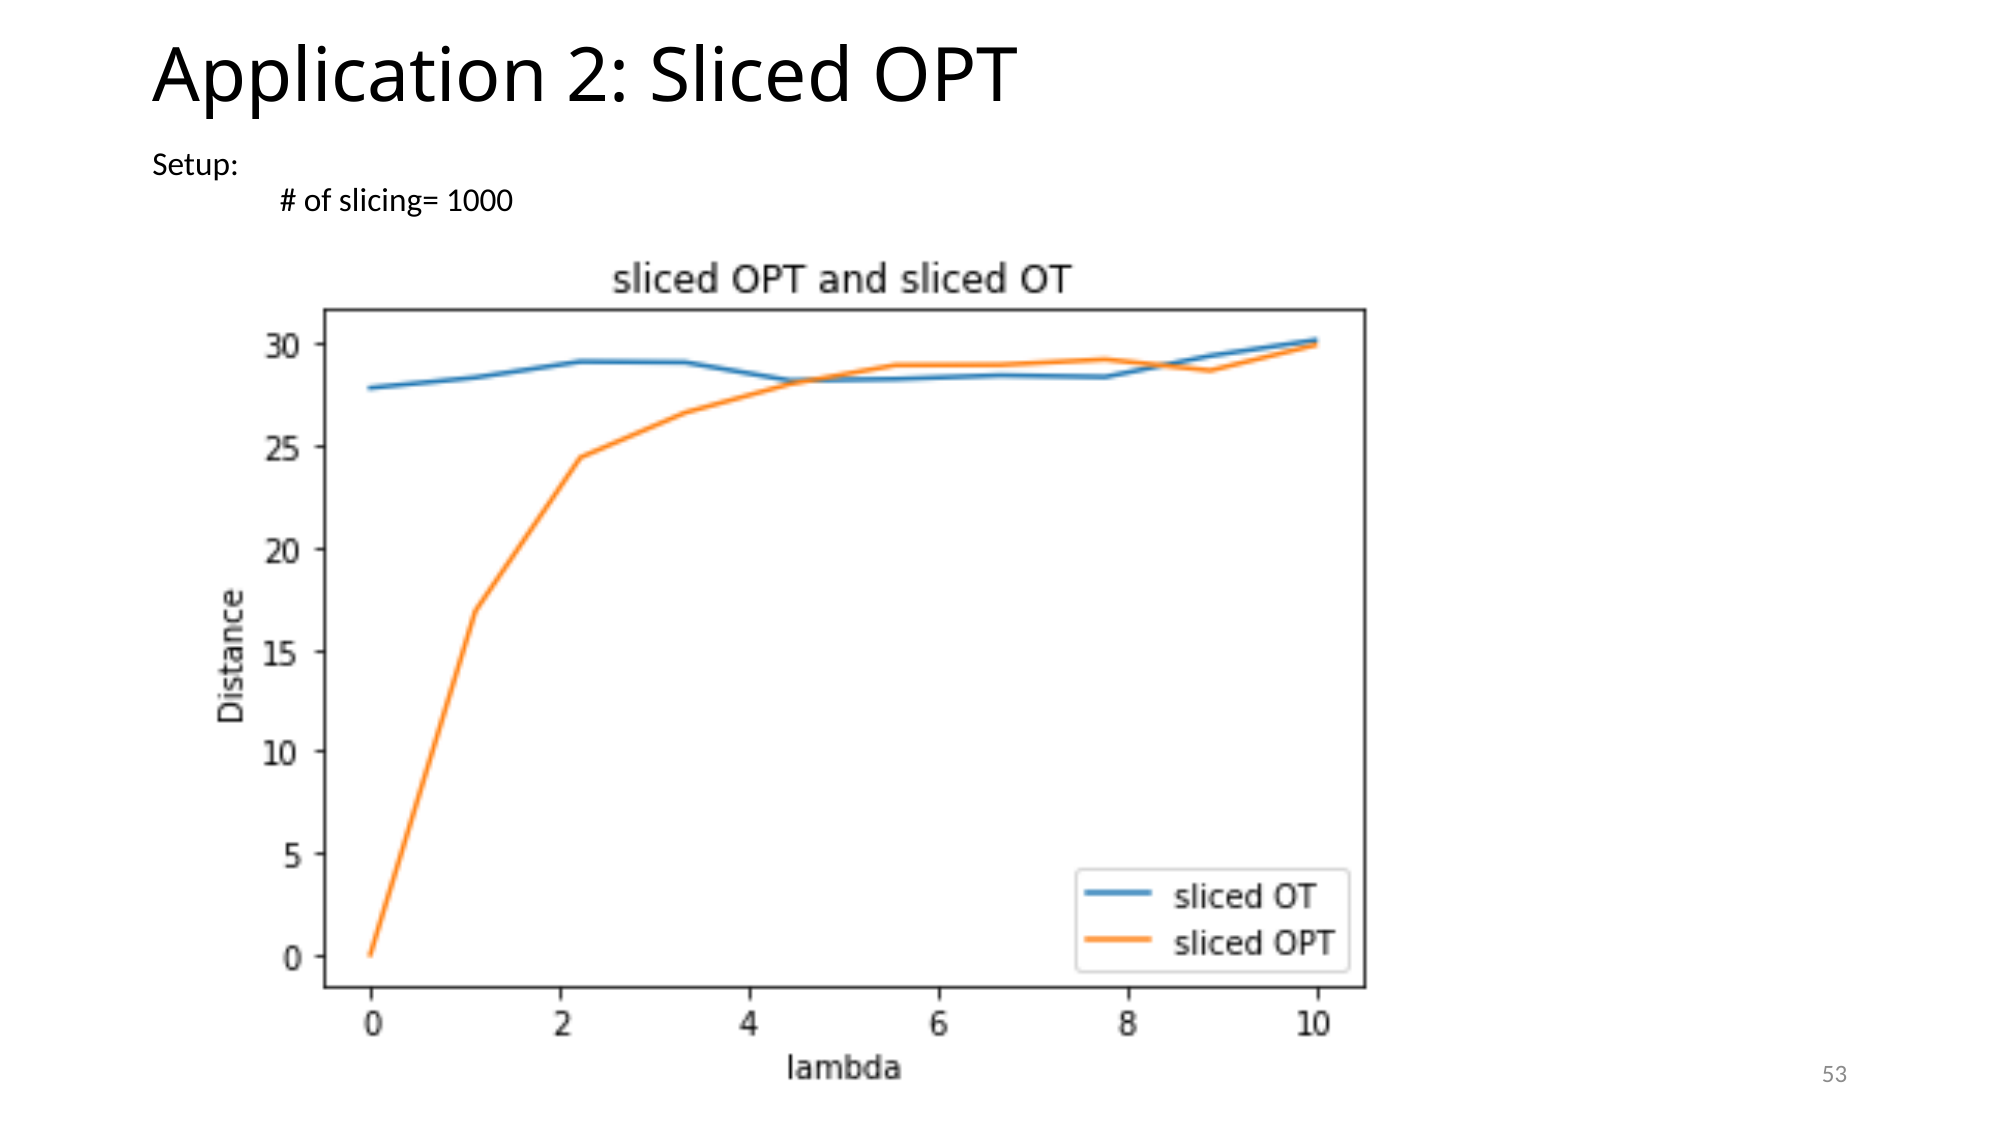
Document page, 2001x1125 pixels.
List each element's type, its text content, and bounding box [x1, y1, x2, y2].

title Application 2: Sliced OPT [137, 30, 1829, 124]
picture [197, 241, 1383, 1105]
slide_number 53 [1412, 1042, 1863, 1103]
